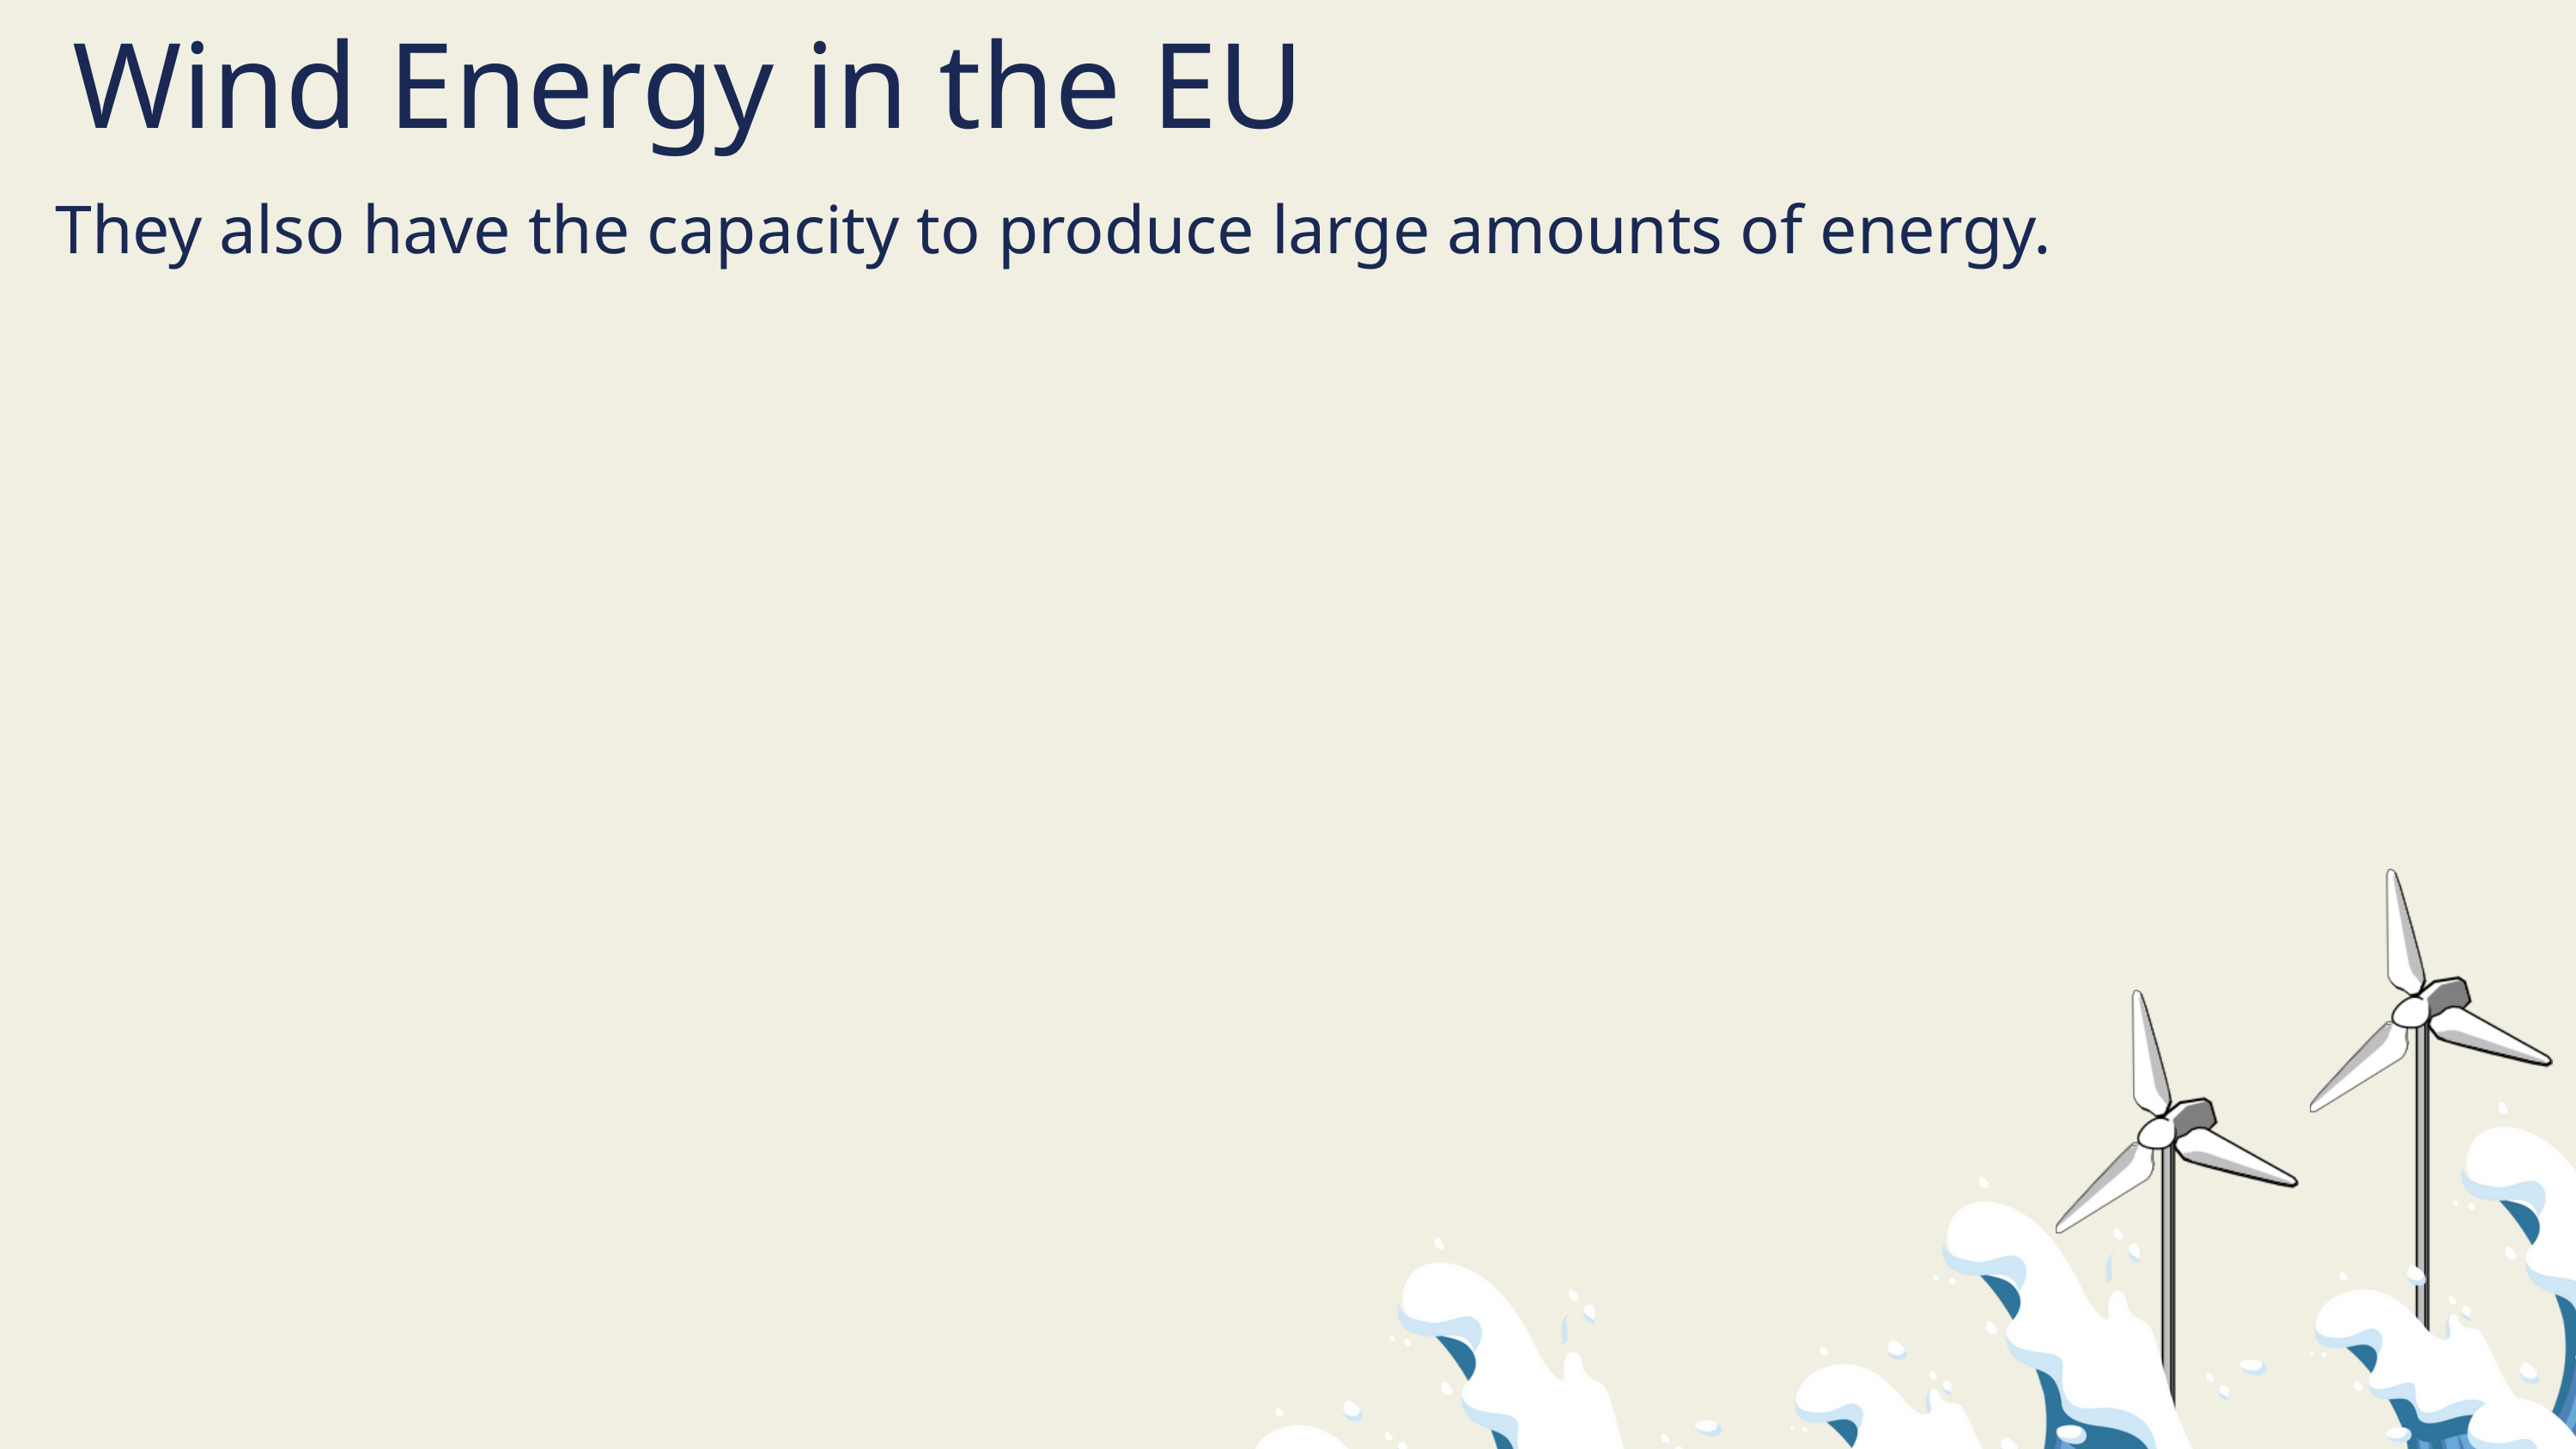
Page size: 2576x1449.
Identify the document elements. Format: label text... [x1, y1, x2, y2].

picture [1245, 869, 2576, 1449]
text_box Wind Energy in the EU [0, 0, 1740, 153]
text_box They also have the capacity to produce large amounts of energy. [55, 174, 2576, 731]
